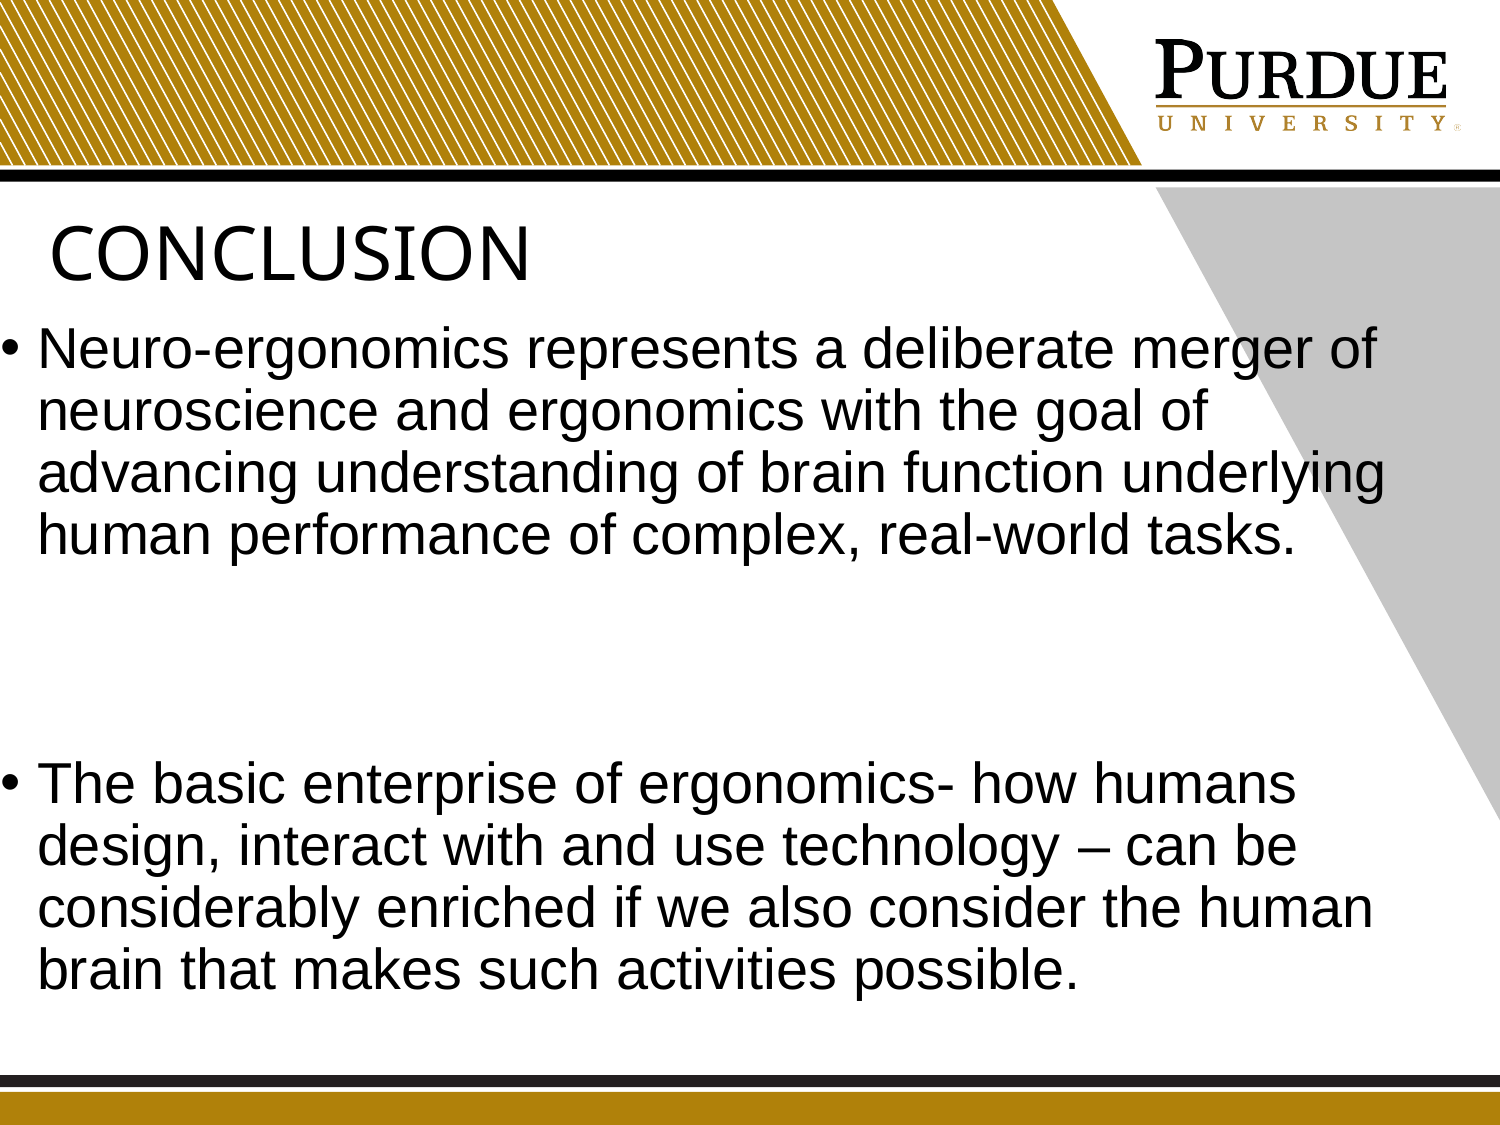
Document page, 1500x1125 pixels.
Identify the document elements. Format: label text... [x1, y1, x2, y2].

picture [1155, 39, 1461, 131]
list Neuro-ergonomics represents a deliberate merger of neuroscience and ergonomics with the goal of advancing understanding of brain function underlying human performance of complex, real-world tasks. The basic enterprise of ergonomics- how humans design, interact with and use technology – can be considerably enriched if we also consider the human brain that makes such activities possible. [0, 318, 1407, 1061]
title Conclusion [48, 215, 1088, 292]
